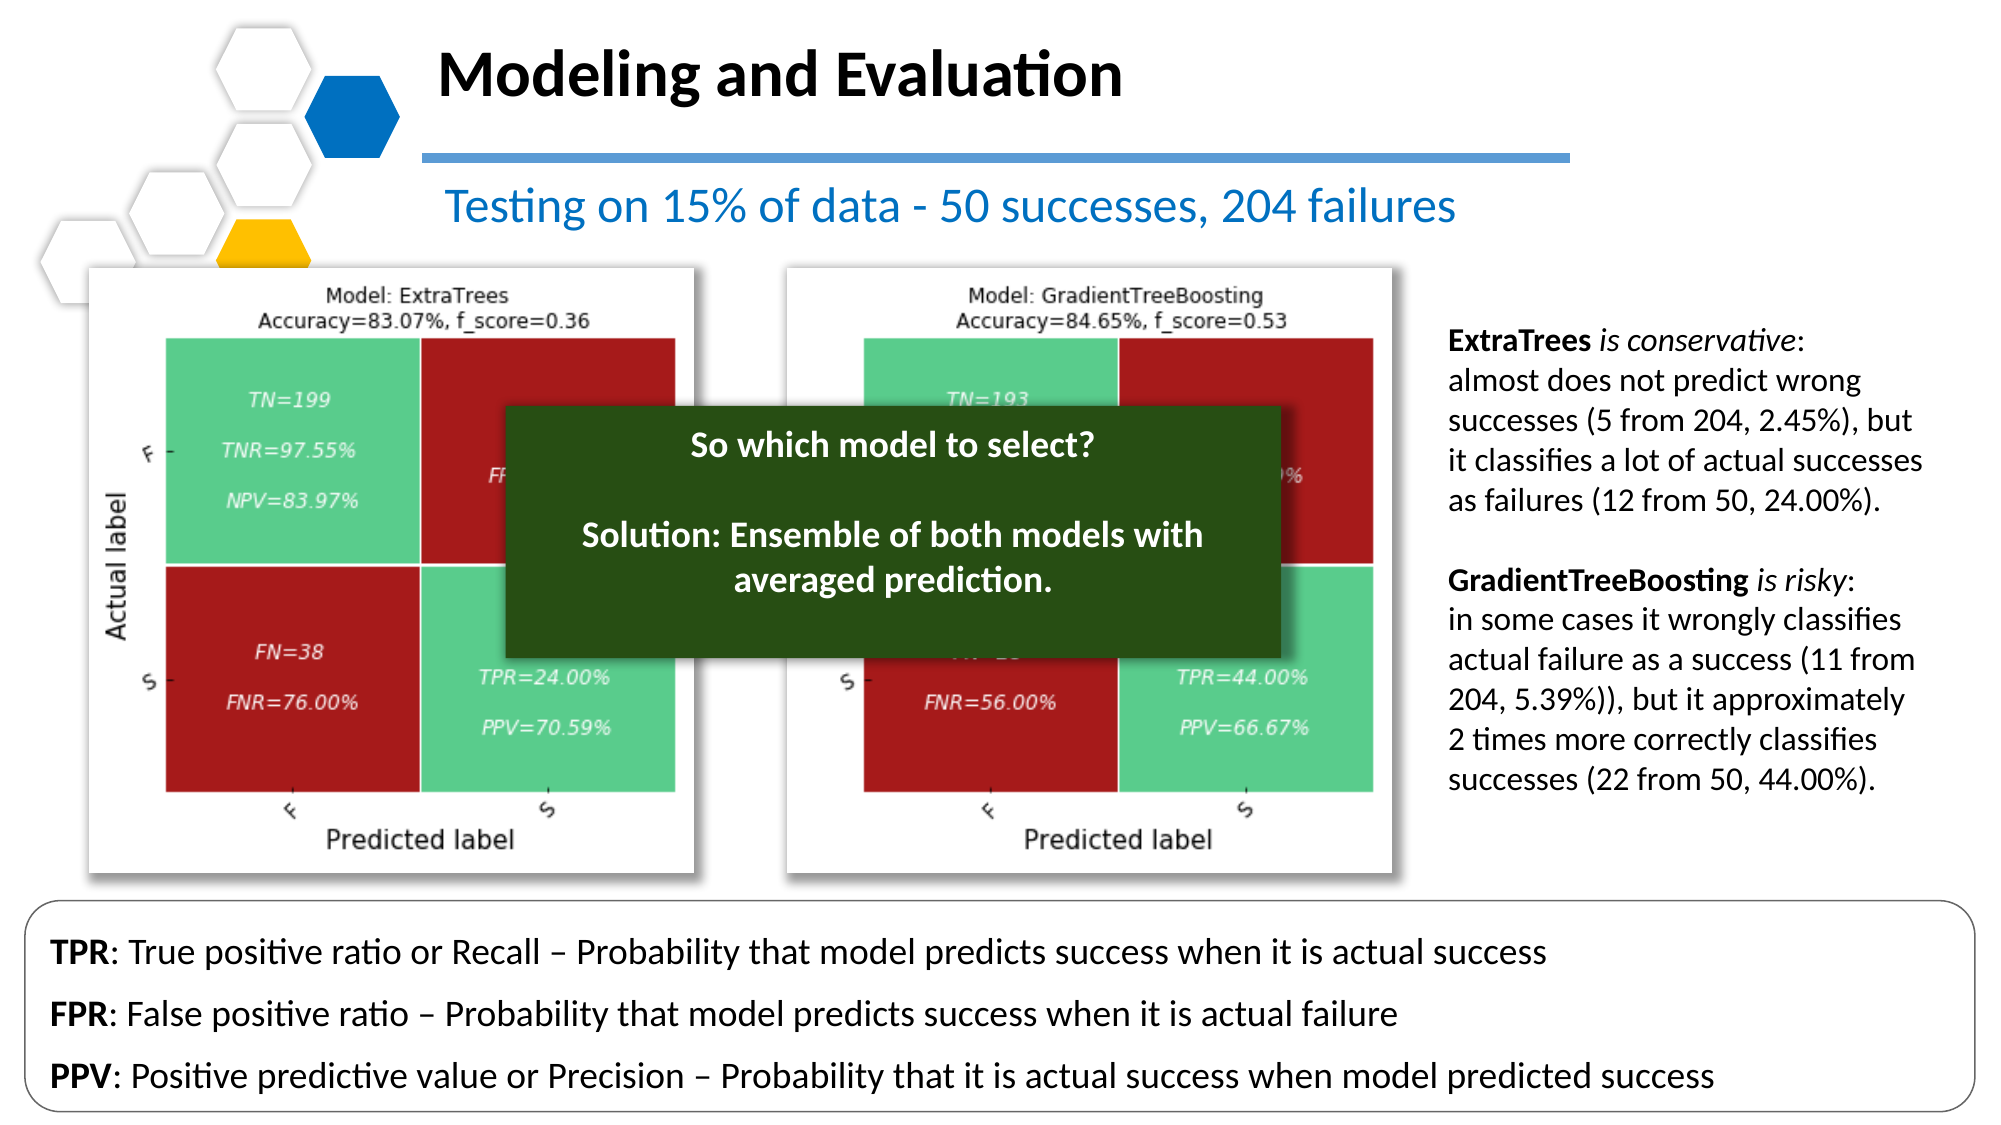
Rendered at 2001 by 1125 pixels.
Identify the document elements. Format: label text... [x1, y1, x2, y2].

picture [787, 268, 1393, 873]
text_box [40, 28, 401, 304]
text_box So which model to select? Solution: Ensemble of both models with averaged prediction. [698, 405, 782, 659]
text_box ExtraTrees is conservative: almost does not predict wrong successes (5 from 204, 2.45%), but it classifies a lot of actual successes as failures (12 from 50, 24.00%). GradientTreeBoosting is risky: in some cases it wrongly classifies actual failure as a success (11 from 204, 5.39%)), but it approximately 2 times more correctly classifies successes (22 from 50, 44.00%). [1433, 303, 1952, 822]
text_box TPR: True positive ratio or Recall – Probability that model predicts success when it is actual success FPR: False positive ratio – Probability that model predicts success when it is actual failure PPV: Positive predictive value or Precision – Probability that it is actual success when model predicted success [24, 900, 1975, 1112]
text_box Modeling and Evaluation [422, 22, 1480, 119]
text_box Testing on 15% of data - 50 successes, 204 failures [408, 164, 1494, 241]
picture [89, 268, 695, 874]
